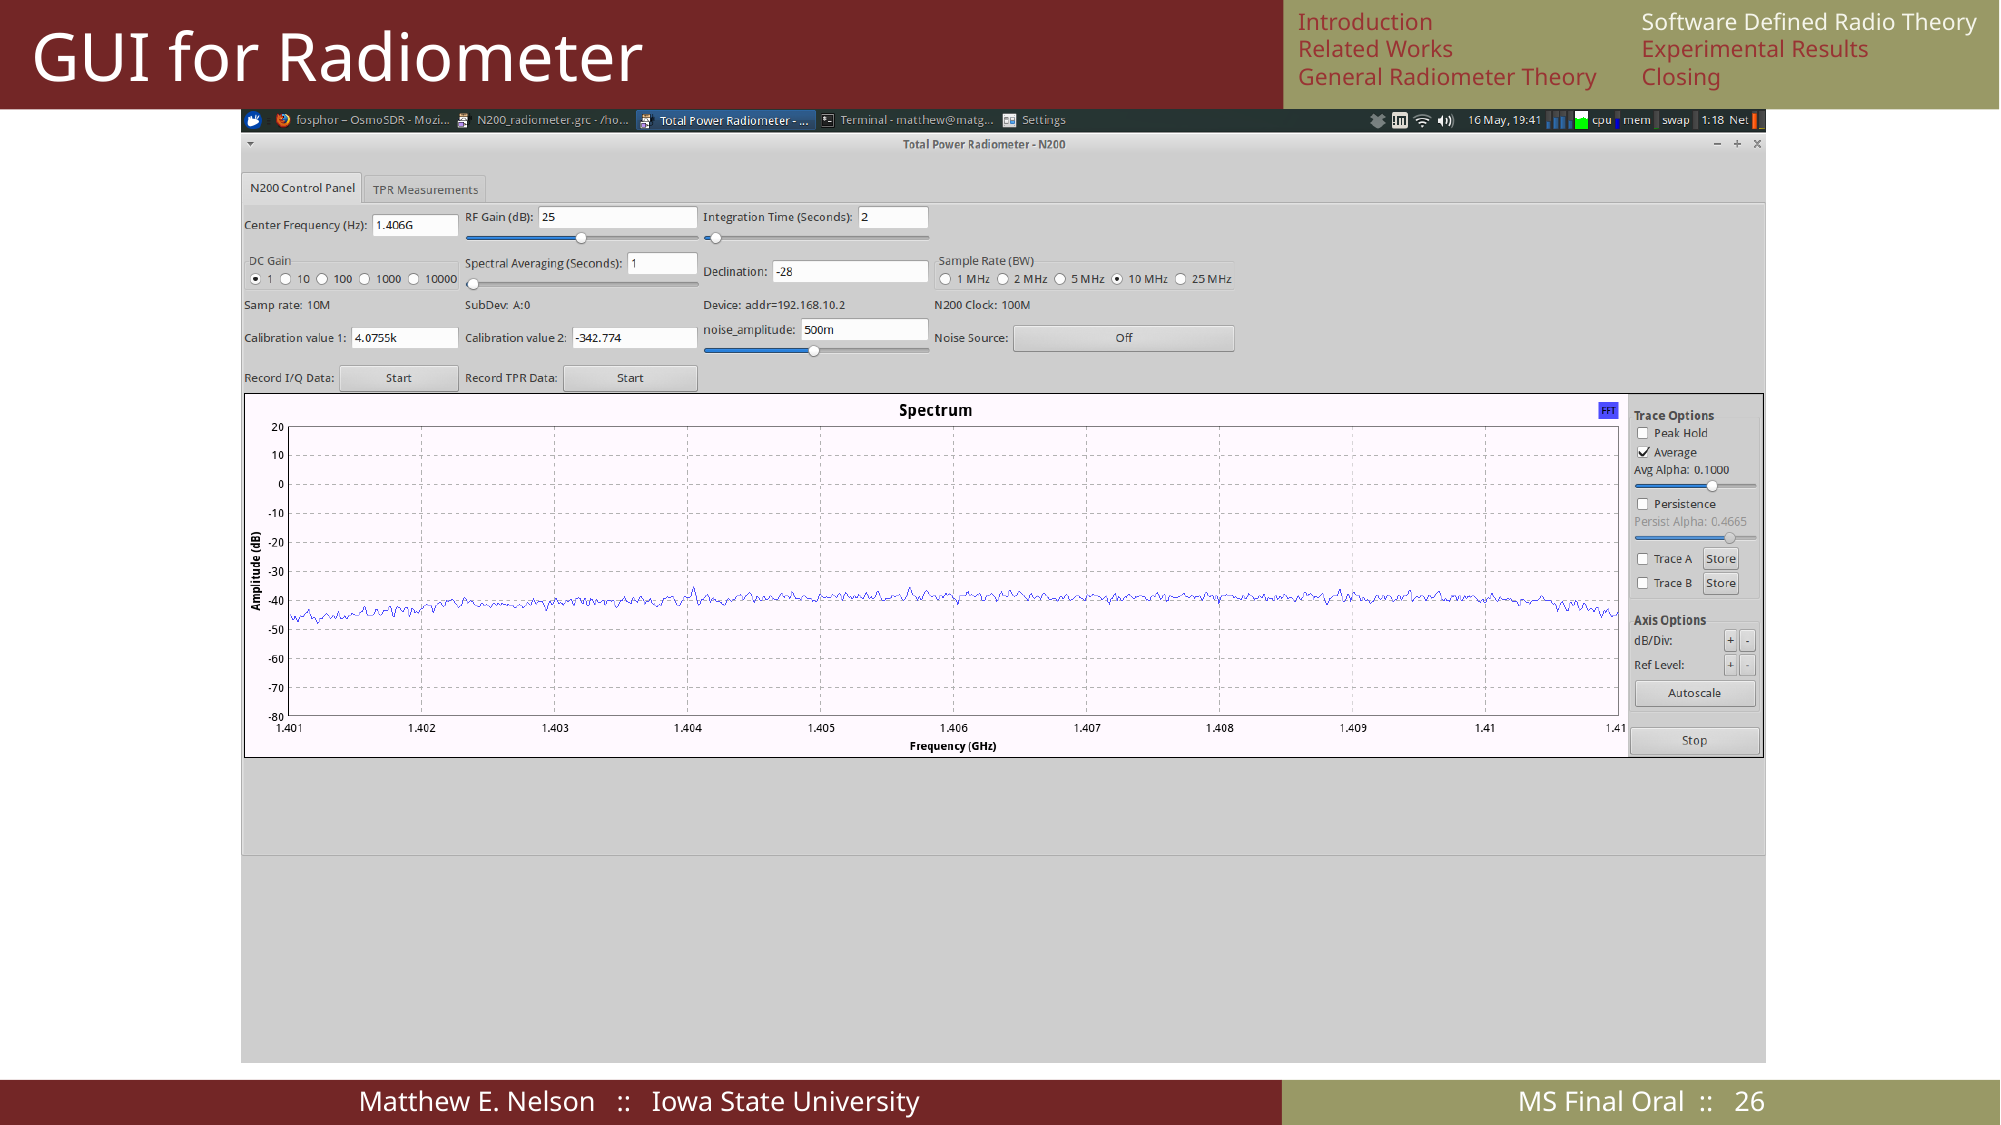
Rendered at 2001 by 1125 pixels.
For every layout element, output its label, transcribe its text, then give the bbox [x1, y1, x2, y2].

text_box Introduction Related Works General Radiometer Theory Software Defined Radio Theory Experimental Results Closing [1283, 0, 2000, 110]
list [240, 109, 1767, 1063]
title GUI for Radiometer [16, 0, 1283, 110]
